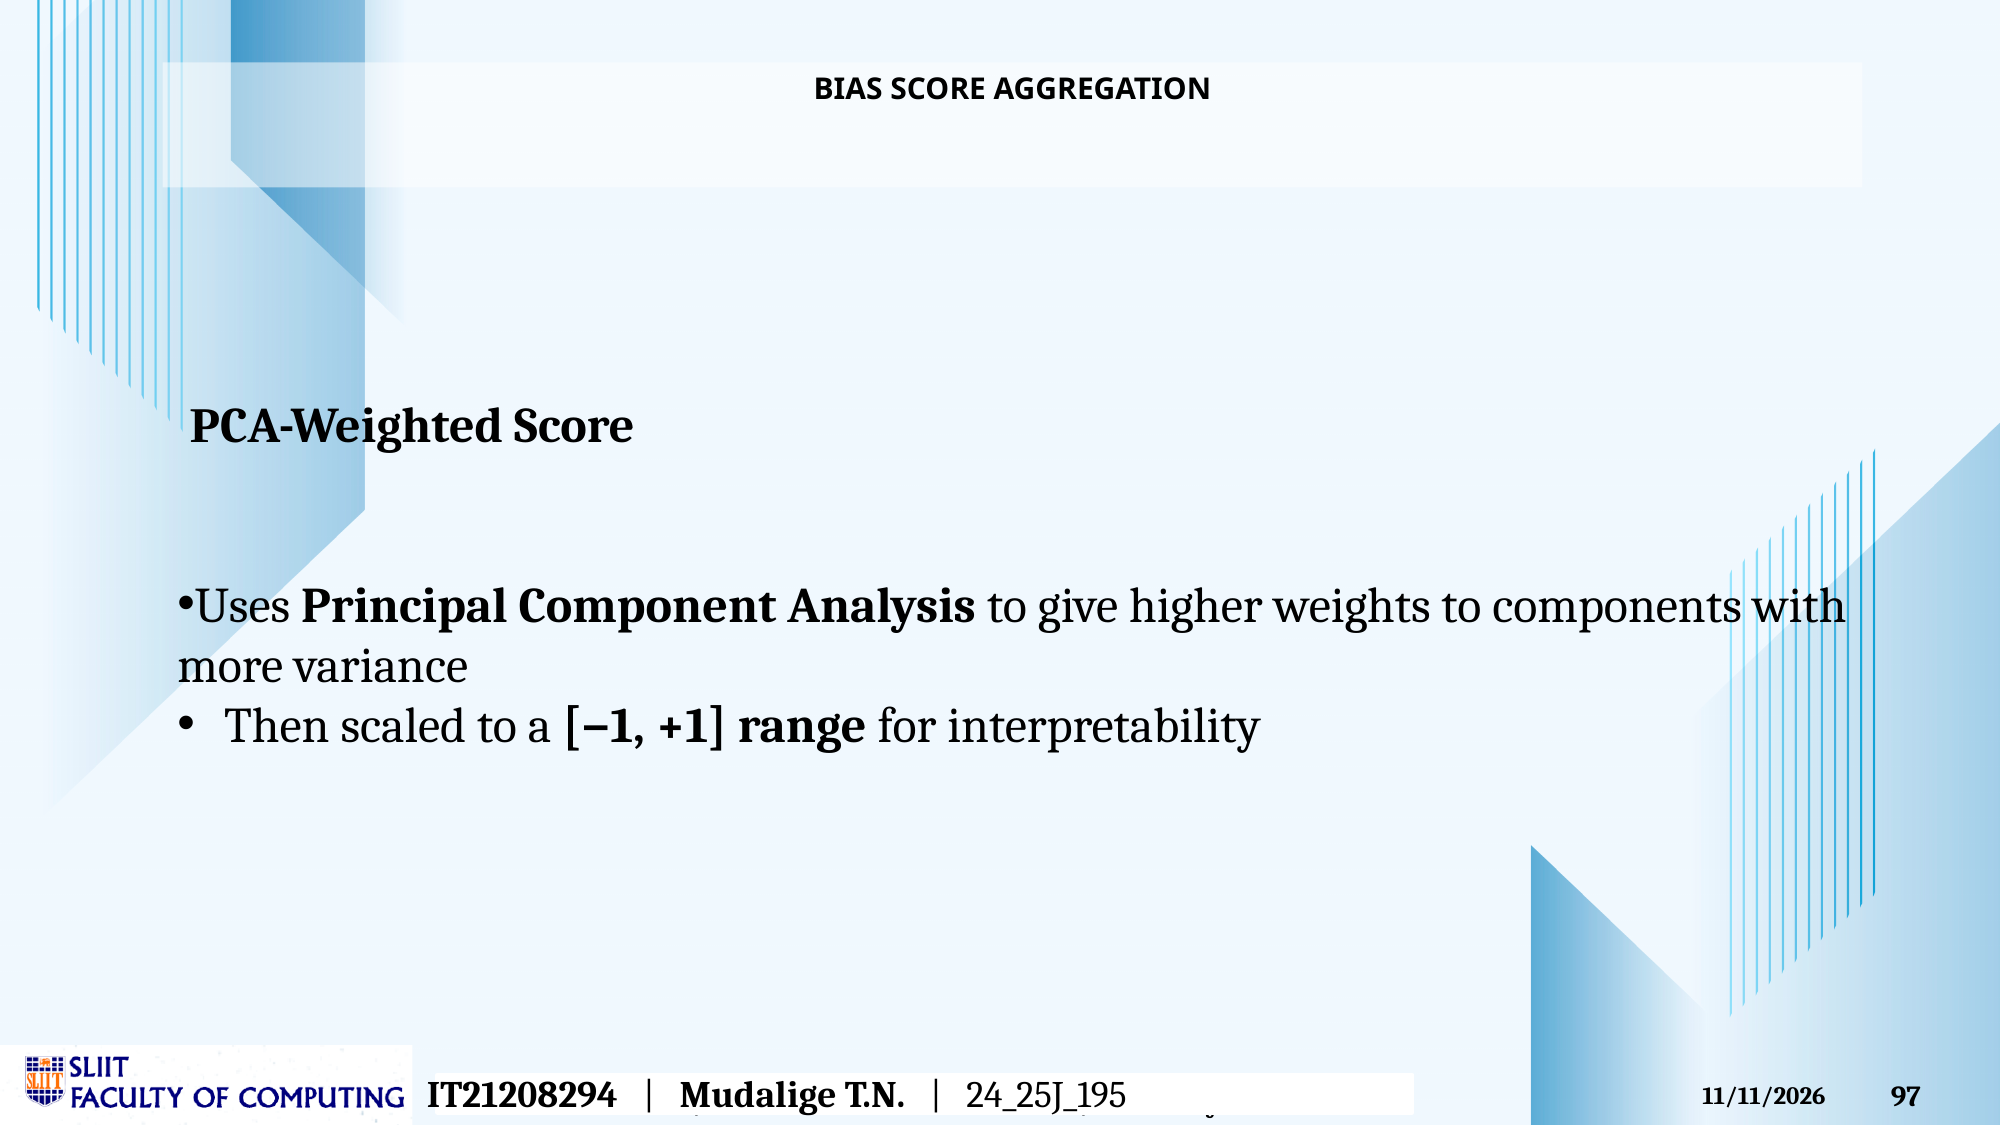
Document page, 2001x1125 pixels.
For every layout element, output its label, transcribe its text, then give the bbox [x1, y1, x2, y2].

picture [0, 0, 2000, 1125]
title Bias Score Aggregation [162, 62, 1863, 188]
text_box IT21208294 | Mudalige T.N. | 24_25J_195 [412, 1063, 1413, 1123]
